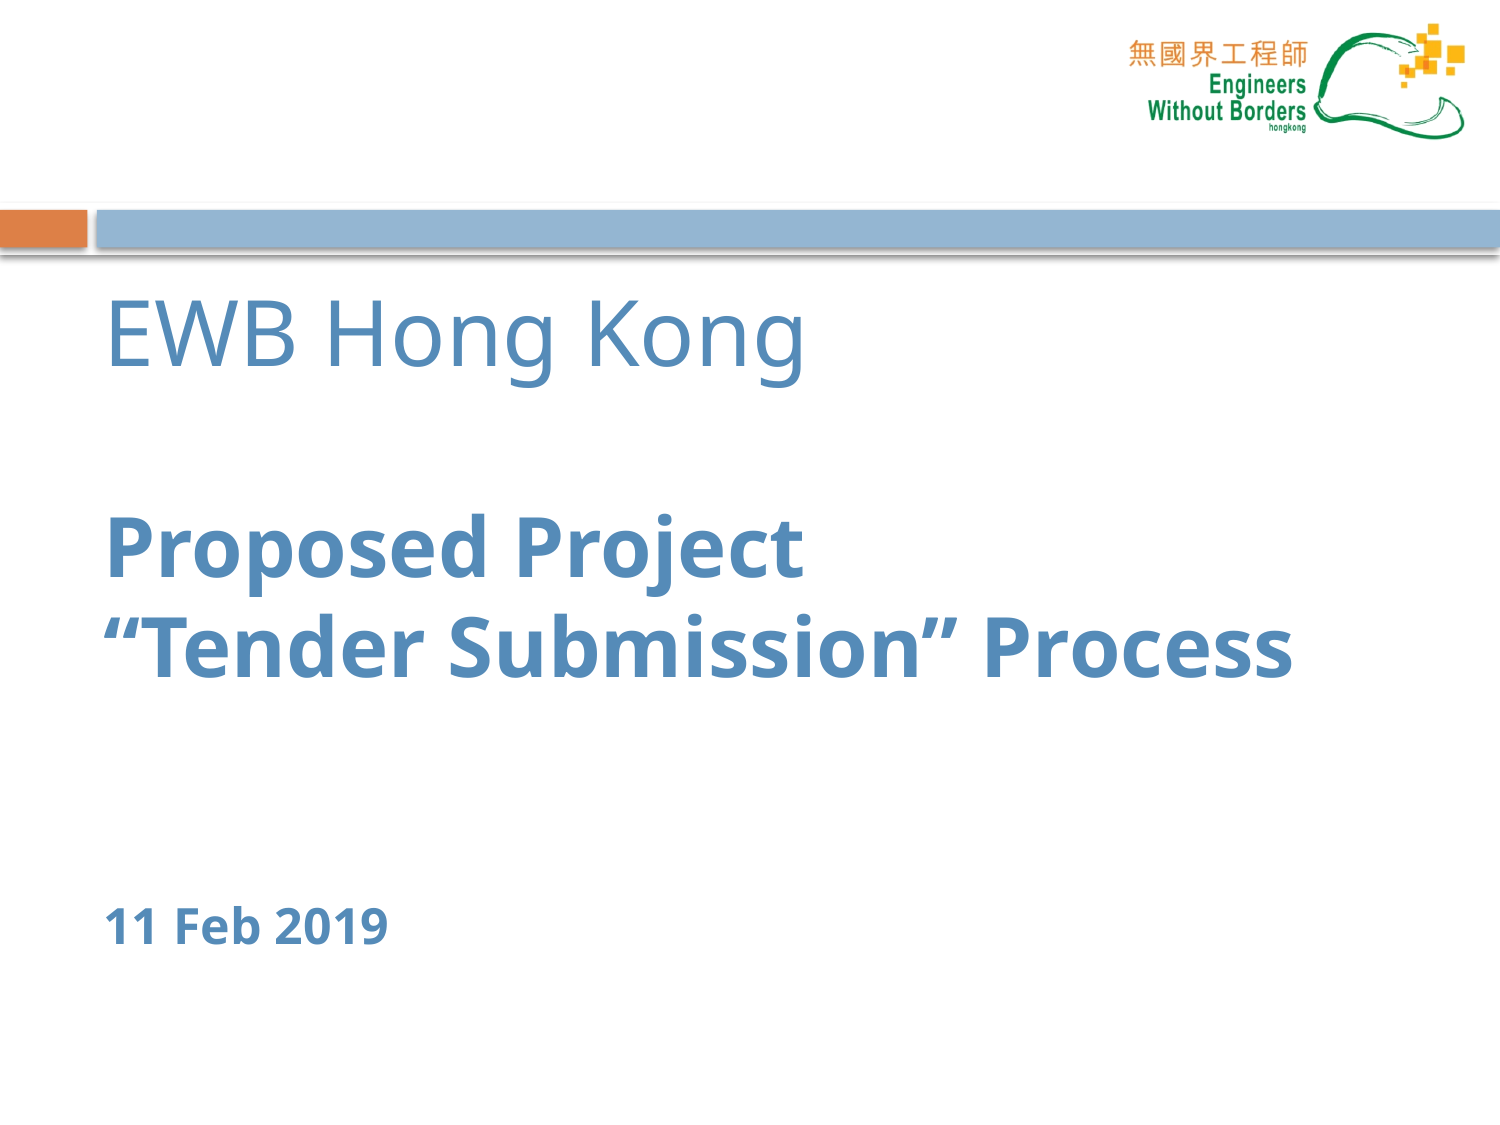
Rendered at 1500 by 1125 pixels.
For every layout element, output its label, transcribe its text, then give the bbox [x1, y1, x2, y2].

text_box EWB Hong Kong Proposed Project “Tender Submission” Process 11 Feb 2019 [88, 267, 1500, 962]
picture [1128, 13, 1471, 150]
